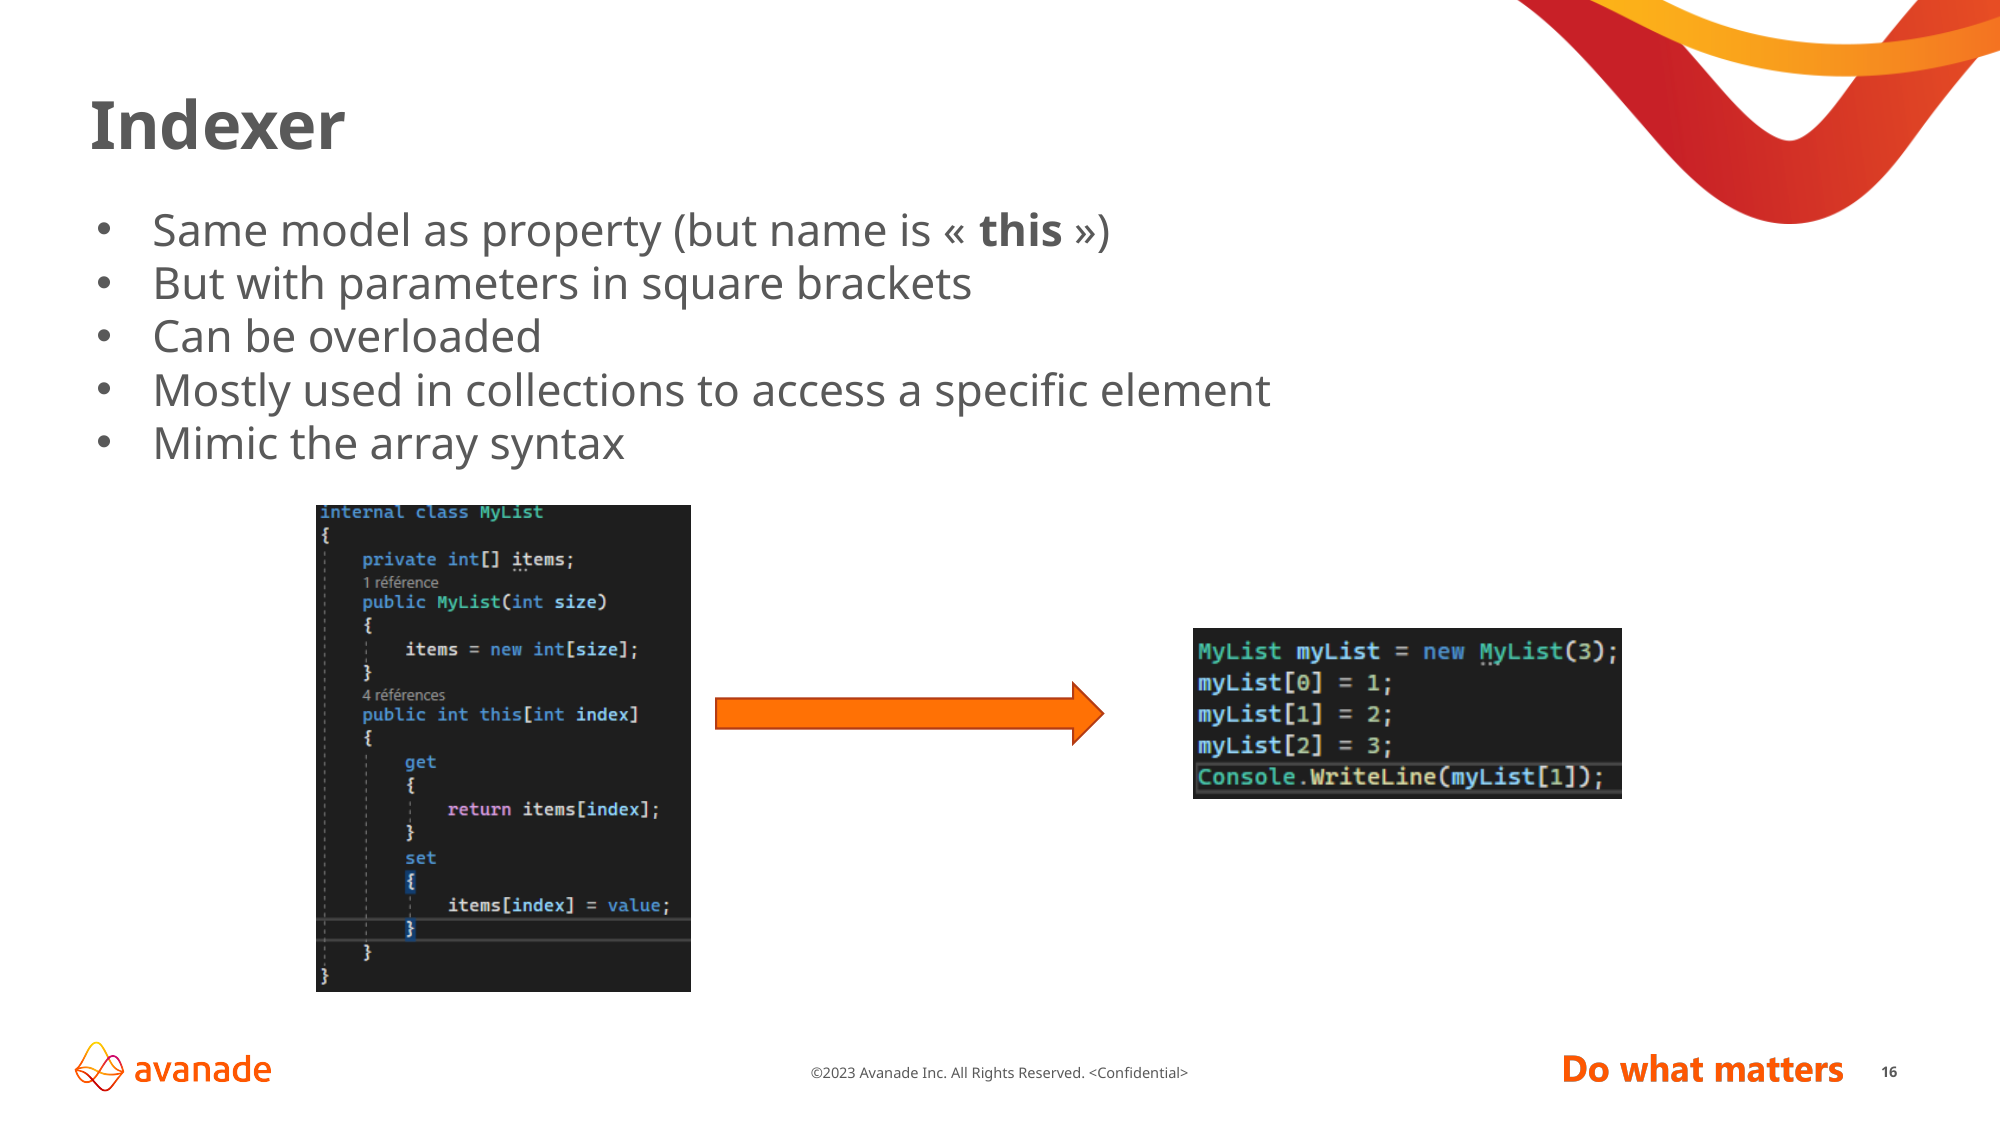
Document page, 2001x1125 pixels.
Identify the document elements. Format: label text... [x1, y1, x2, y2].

picture [316, 505, 691, 992]
picture [1564, 1054, 1843, 1082]
list Same model as property (but name is « this ») But with parameters in square brackets Can be overloaded Mostly used in collections to access a specific element Mimic the array syntax [81, 194, 1919, 884]
picture [1483, 0, 2000, 224]
title Indexer [75, 75, 1913, 175]
picture [1193, 628, 1622, 799]
text_box [715, 681, 1105, 746]
slide_number 16 [1850, 1043, 1913, 1103]
picture [54, 1021, 300, 1112]
